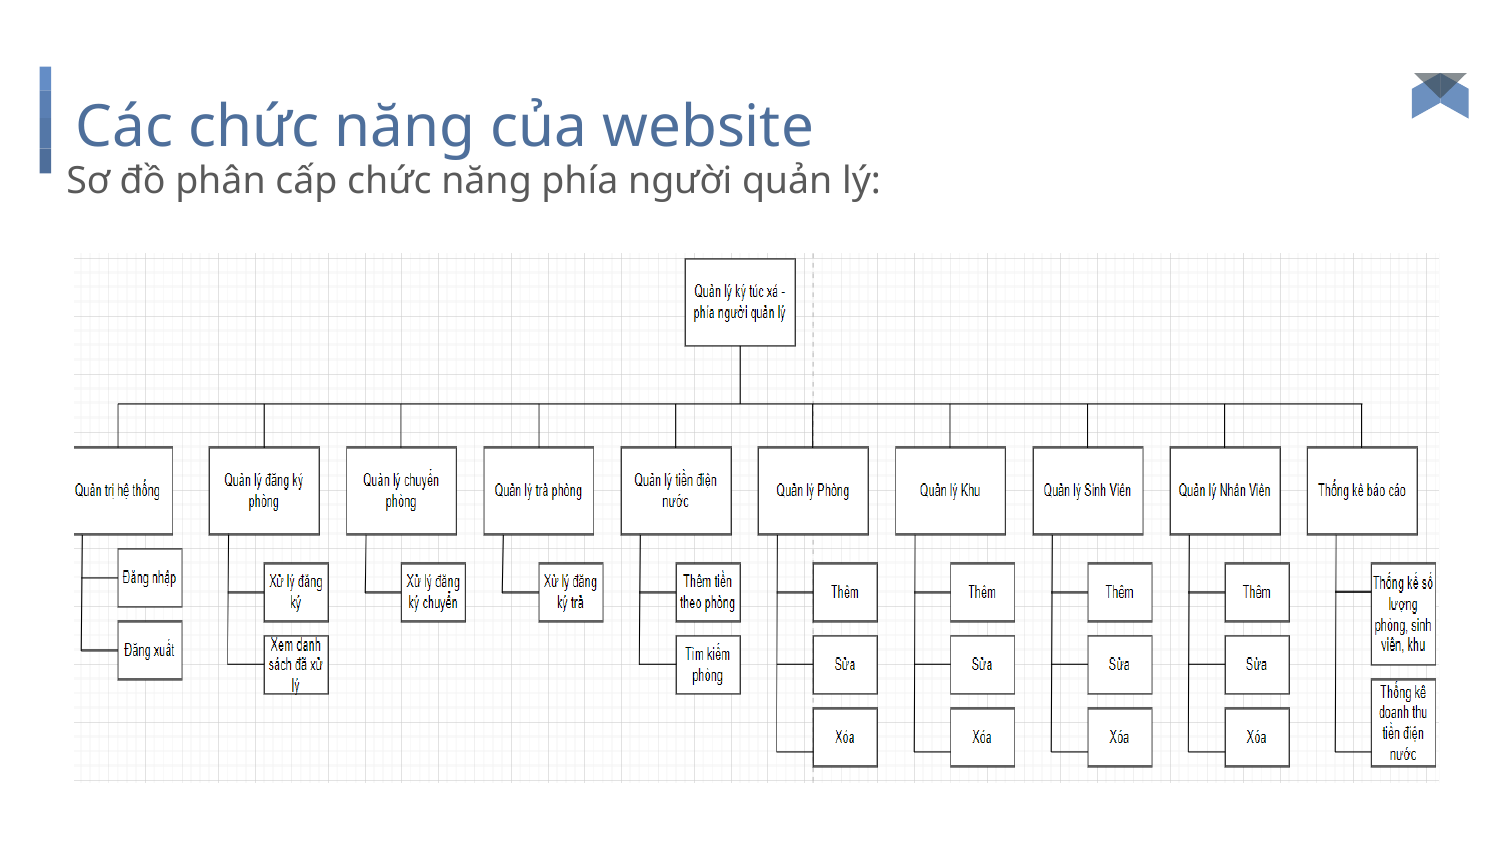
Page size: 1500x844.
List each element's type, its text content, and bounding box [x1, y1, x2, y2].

picture [74, 253, 1440, 784]
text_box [1417, 67, 1464, 125]
subtitle Sơ đồ phân cấp chức năng phía người quản lý: [51, 134, 1440, 199]
title Các chức năng của website [60, 72, 1449, 167]
